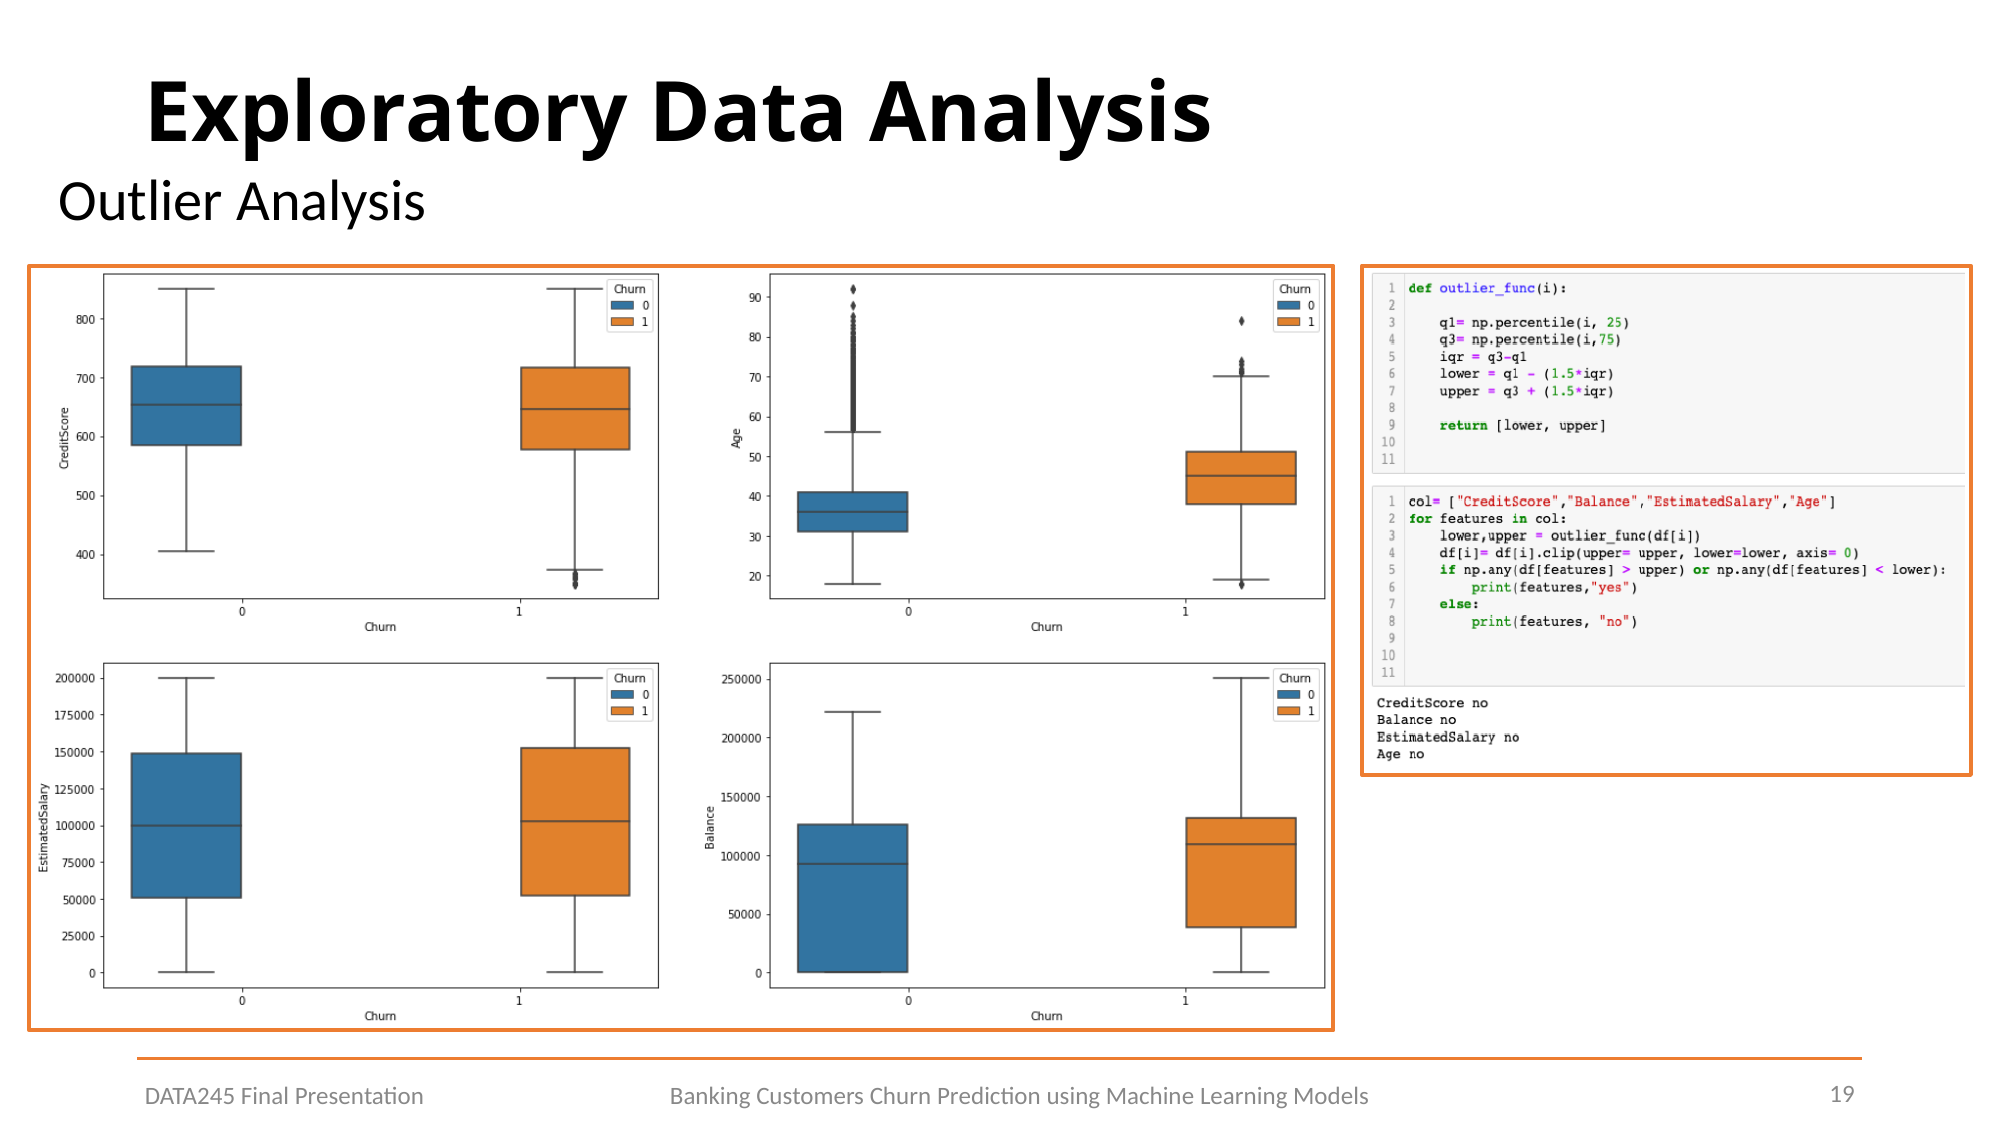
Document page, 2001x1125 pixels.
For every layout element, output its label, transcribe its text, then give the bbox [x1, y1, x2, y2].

text_box Banking Customers Churn Prediction using Machine Learning Models [662, 1071, 1522, 1117]
picture [30, 267, 1332, 1029]
title Exploratory Data Analysis [137, 55, 1863, 174]
slide_number 19 [1819, 1070, 1863, 1115]
list Outlier Analysis [51, 162, 872, 264]
picture [1363, 267, 1969, 773]
text_box DATA245 Final Presentation [137, 1071, 588, 1117]
